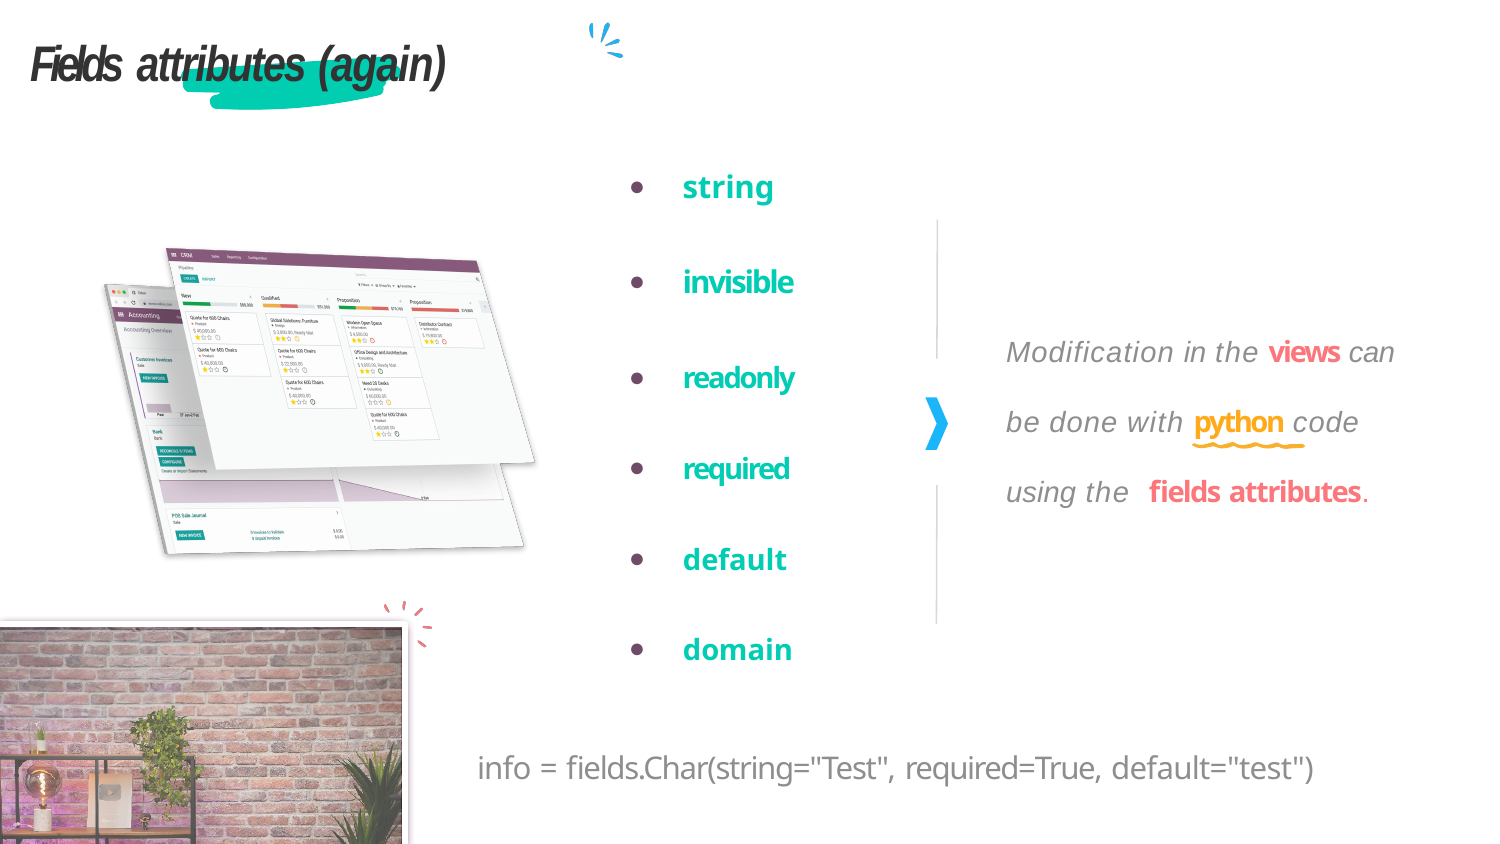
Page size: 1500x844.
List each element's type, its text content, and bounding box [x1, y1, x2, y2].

text_box string invisible [626, 165, 812, 301]
title Fields attributes (again) [28, 29, 597, 173]
text_box default domain info = fields.Char(string="Test", required=True, default="test") [474, 538, 1407, 786]
text_box readonly [626, 357, 810, 395]
text_box using the fields attributes. [1004, 470, 1389, 508]
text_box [0, 587, 451, 844]
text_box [94, 241, 545, 567]
picture [584, 14, 633, 64]
text_box [925, 397, 949, 450]
text_box Modification in the views can [1004, 330, 1414, 368]
text_box be done with python code [1004, 400, 1374, 438]
picture [1192, 442, 1305, 449]
picture [181, 56, 401, 110]
text_box required [626, 447, 806, 485]
